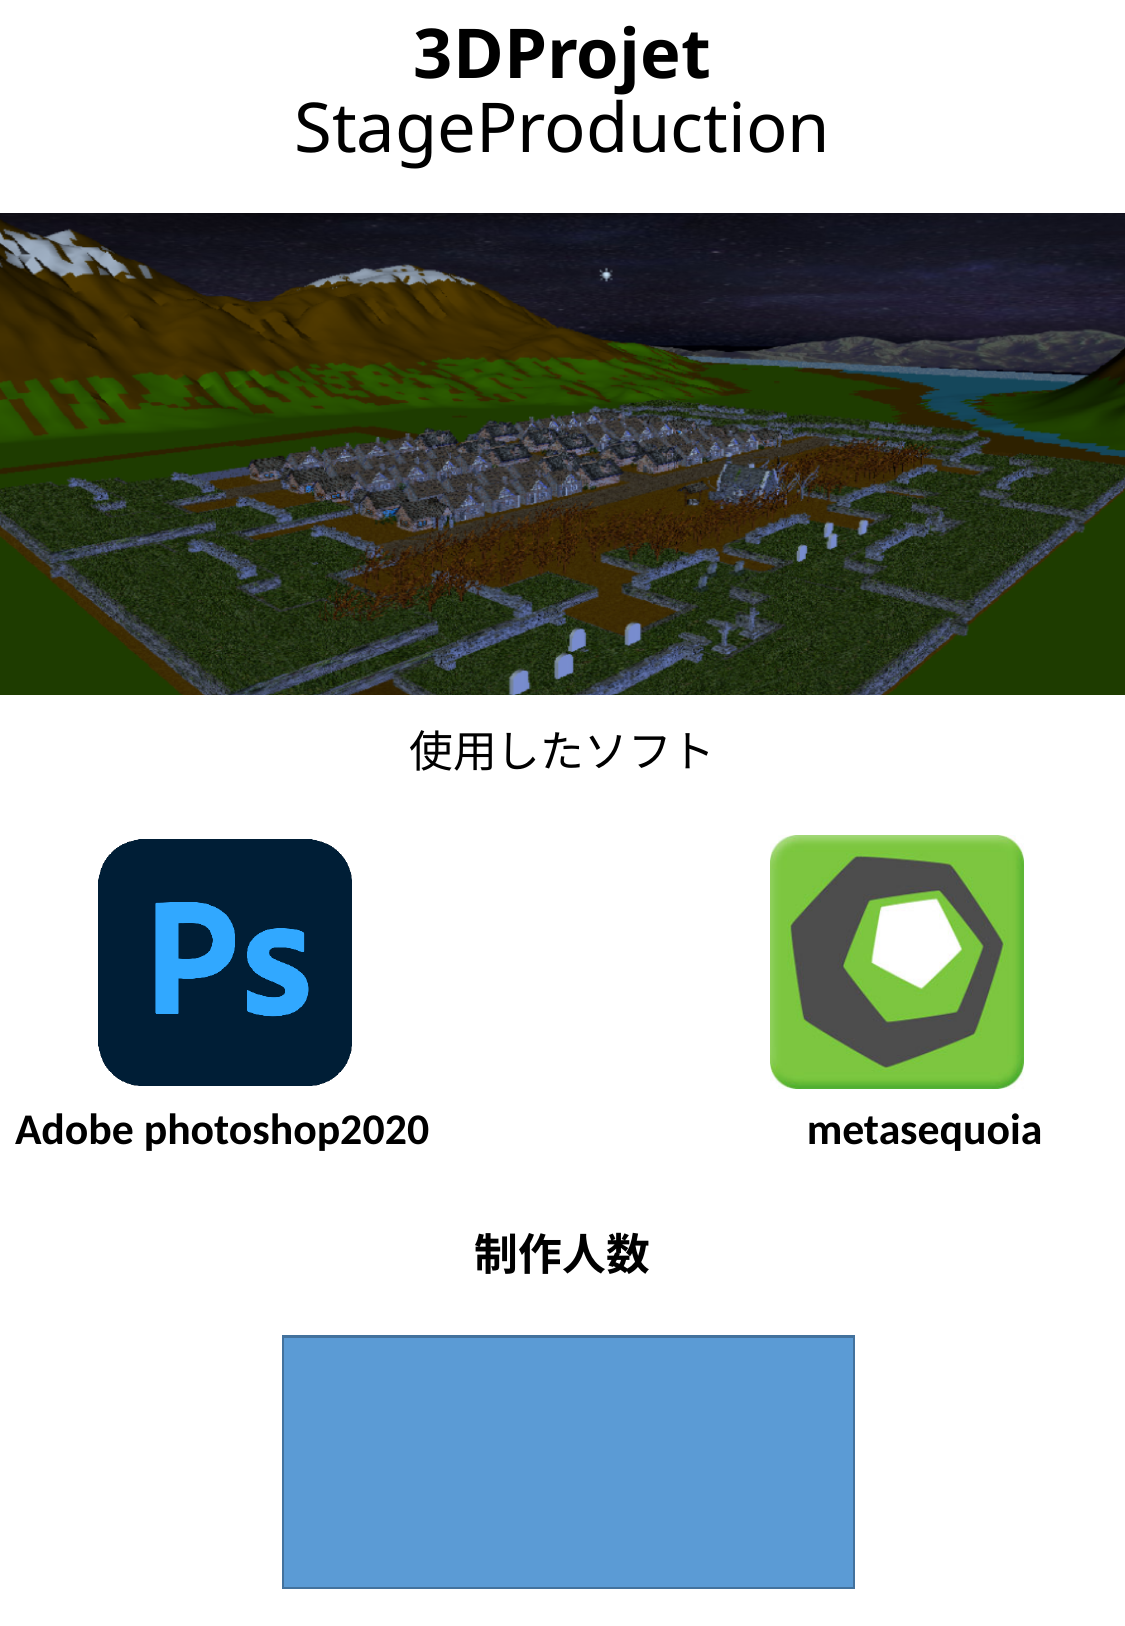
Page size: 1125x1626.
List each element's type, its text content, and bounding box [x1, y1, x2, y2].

list 使用したソフト Adobe photoshop2020 metasequoia 制作人数 [0, 695, 1125, 1625]
picture [98, 839, 352, 1086]
text_box [282, 1335, 855, 1589]
picture [770, 835, 1024, 1089]
picture [0, 213, 1125, 695]
title 3DProjet StageProduction [77, 0, 1048, 187]
